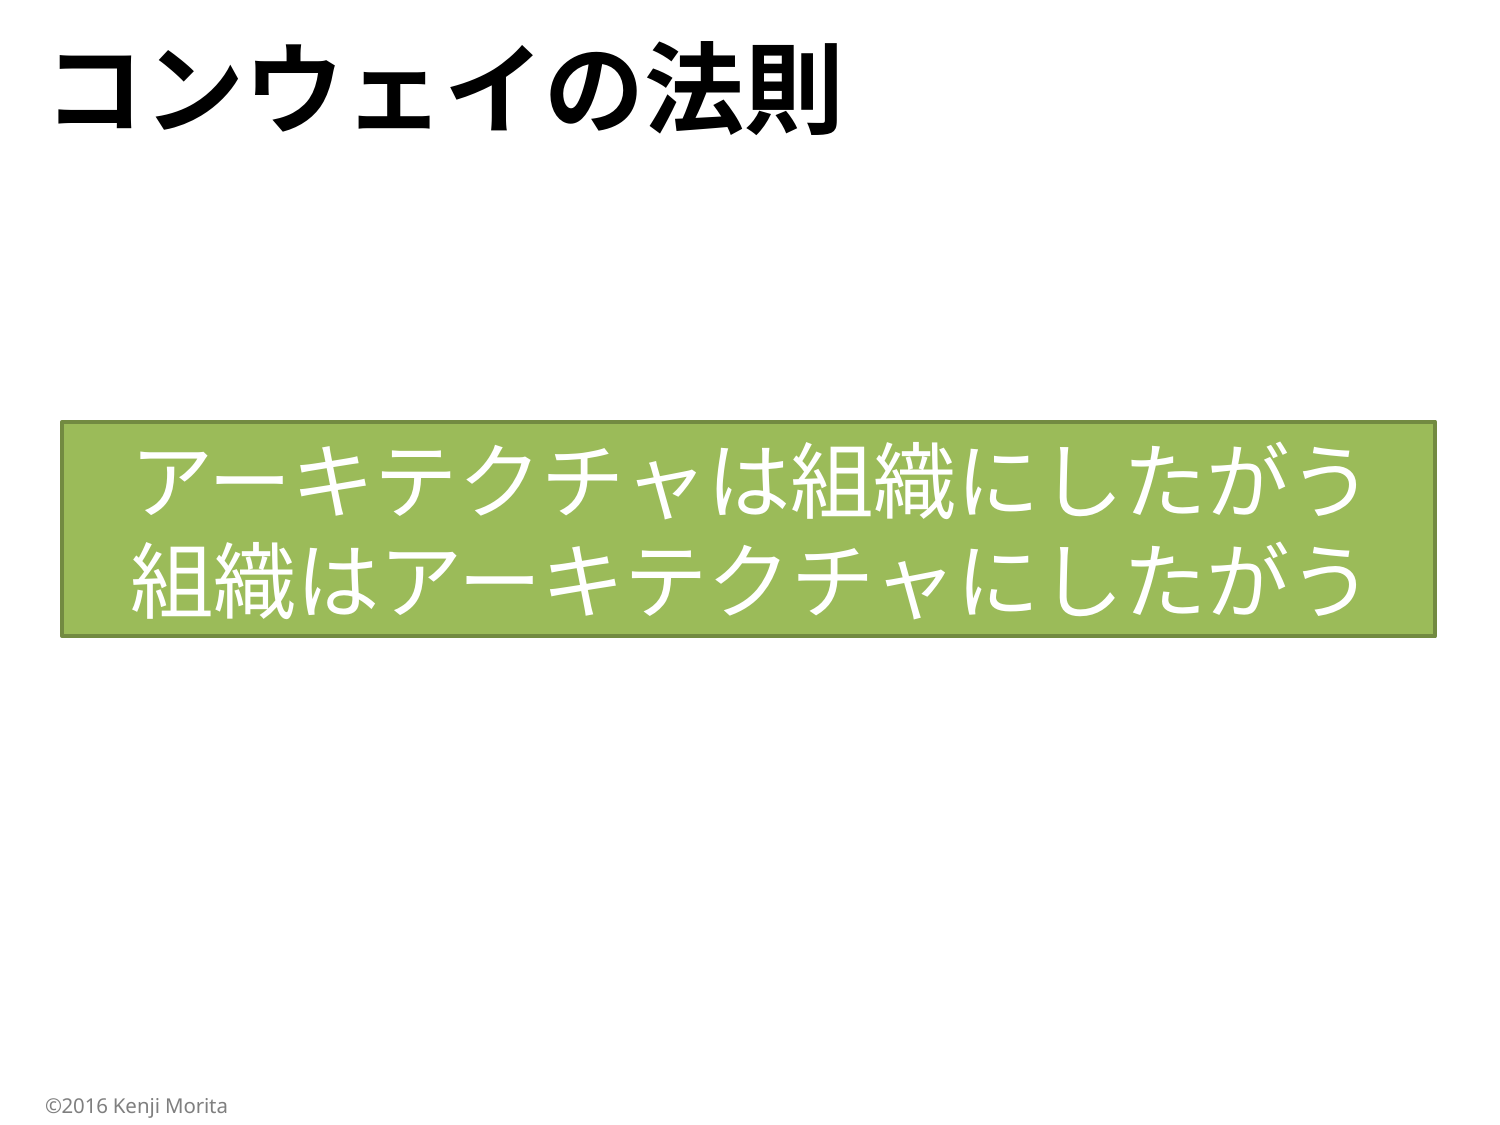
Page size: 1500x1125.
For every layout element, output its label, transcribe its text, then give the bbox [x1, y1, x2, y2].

text_box アーキテクチャは組織にしたがう 組織はアーキテクチャにしたがう [60, 420, 1437, 638]
title コンウェイの法則 [39, 4, 1459, 168]
